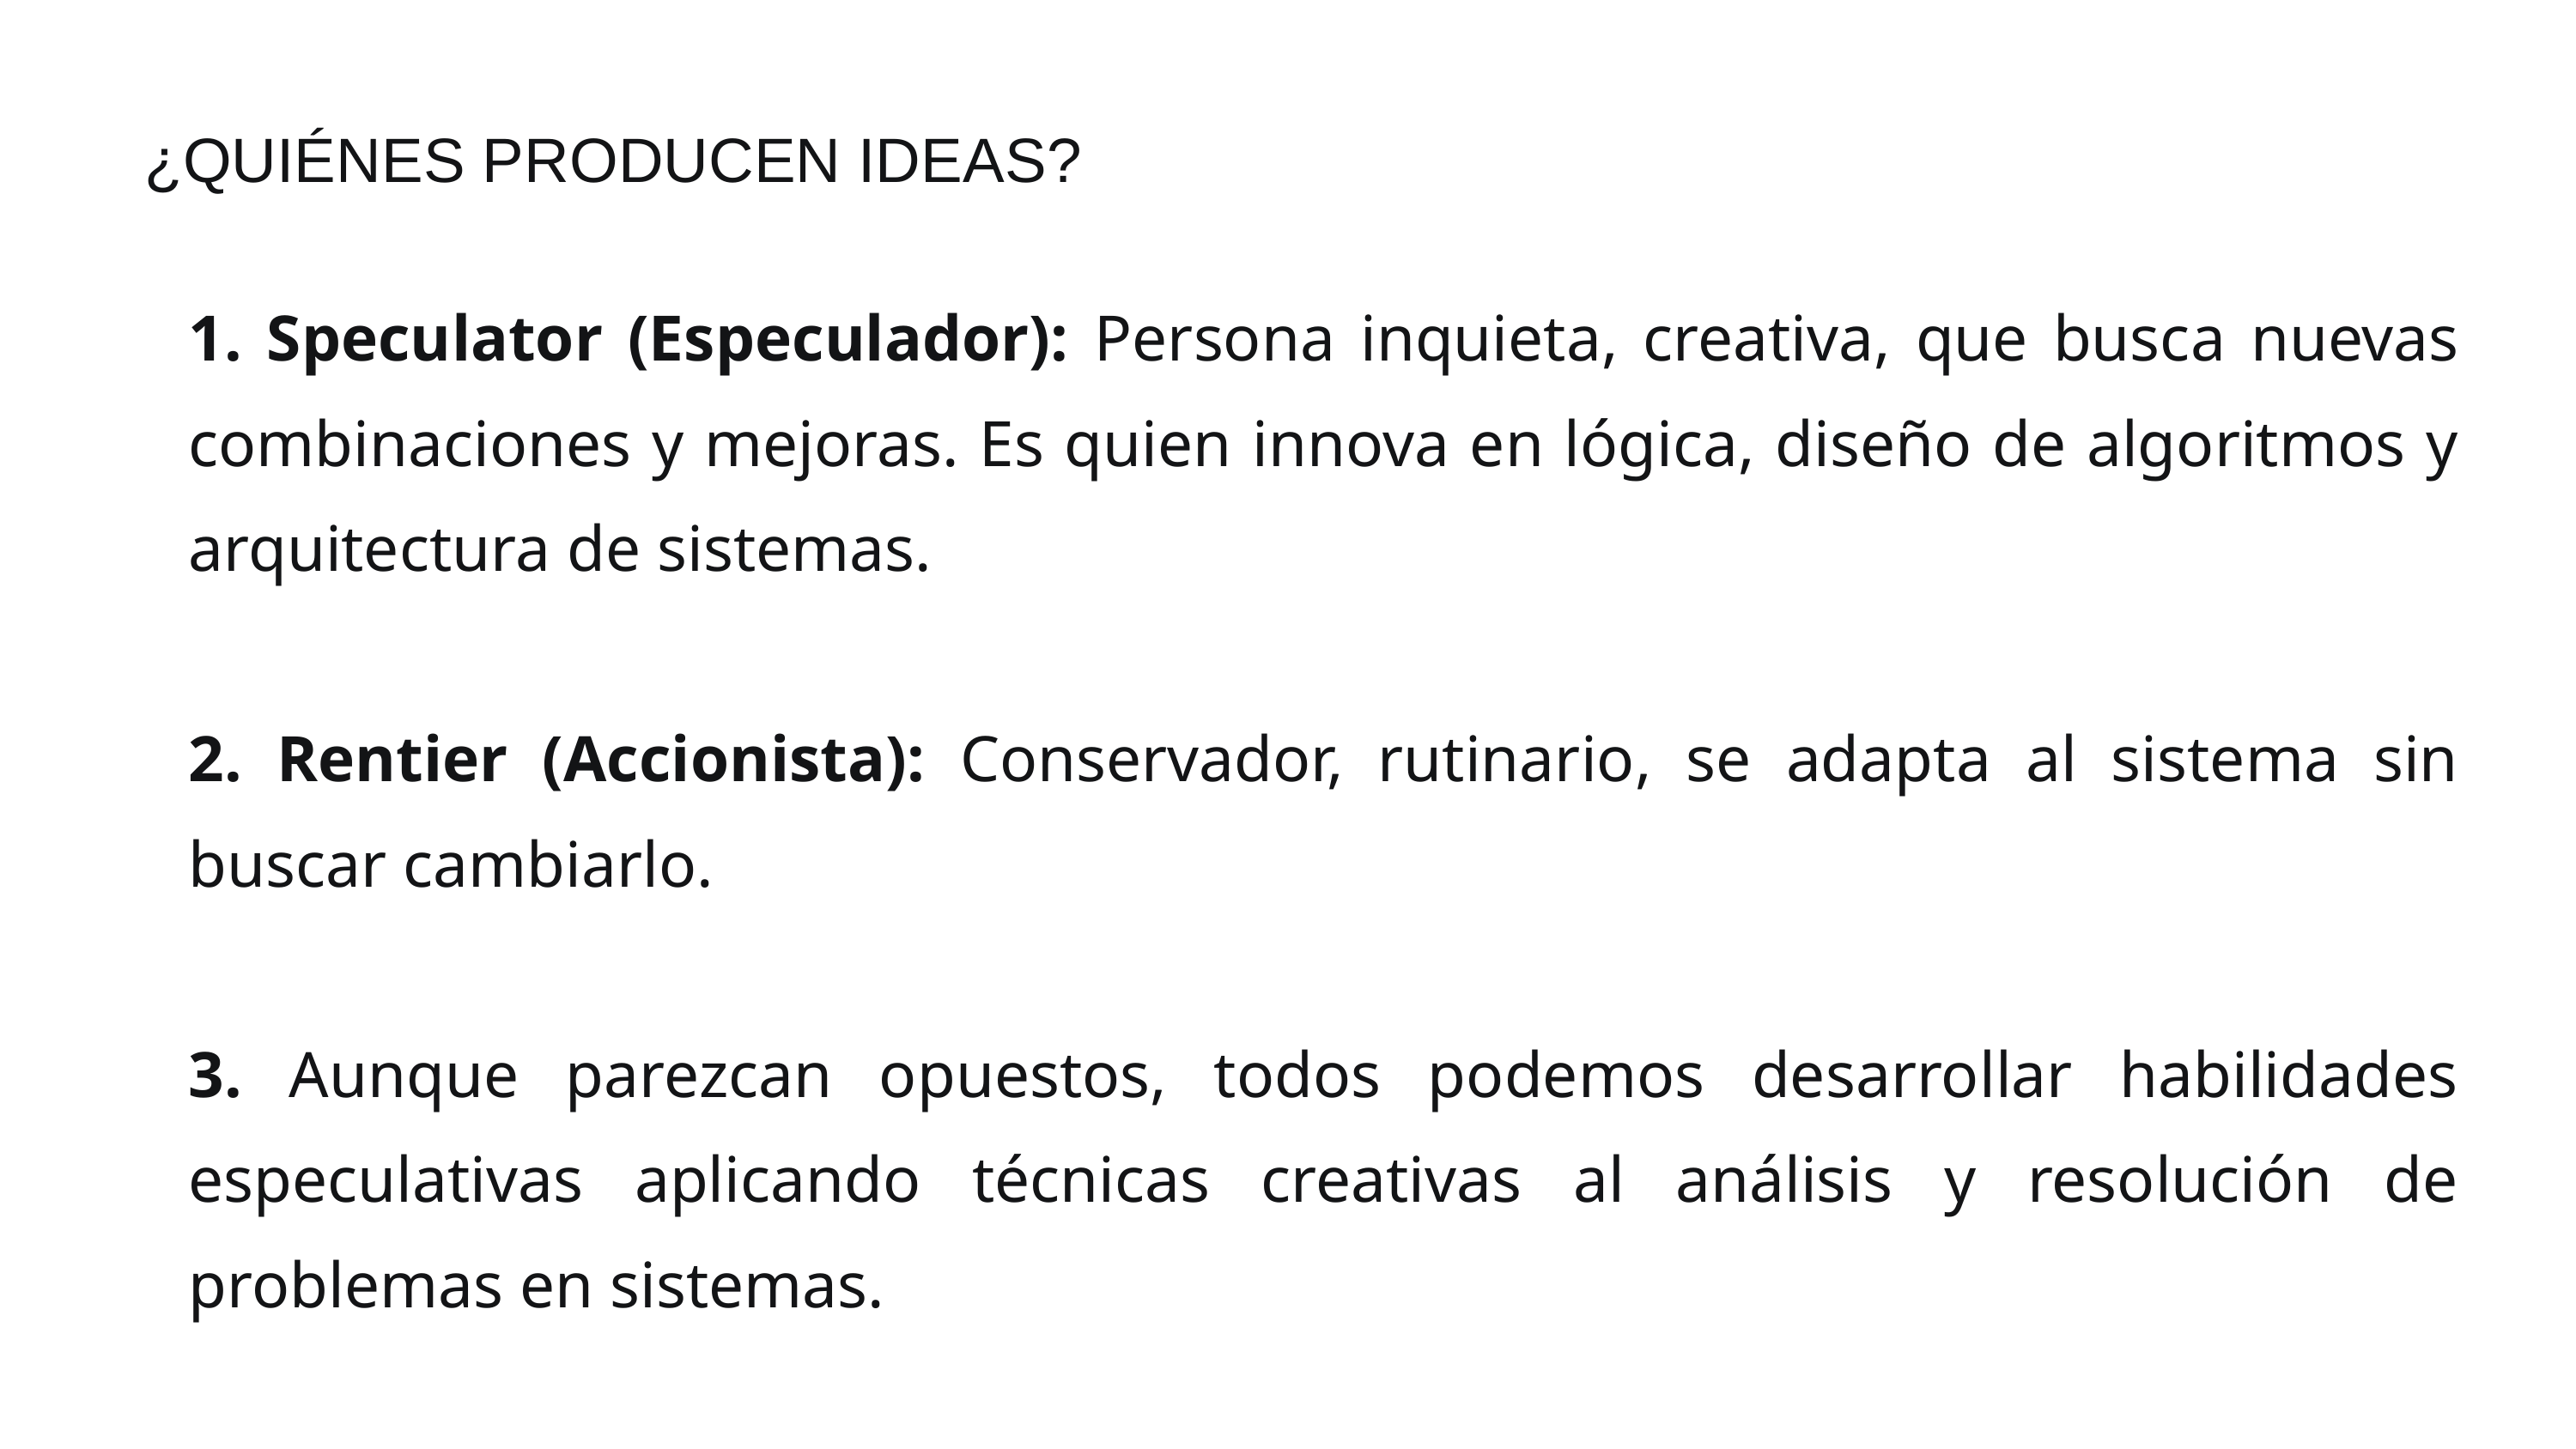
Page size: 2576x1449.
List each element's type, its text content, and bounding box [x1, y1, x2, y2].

text_box ¿QUIÉNES PRODUCEN IDEAS? [144, 110, 2383, 196]
text_box 1. Speculator (Especulador): Persona inquieta, creativa, que busca nuevas combinaciones y mejoras. Es quien innova en lógica, diseño de algoritmos y arquitectura de sistemas. 2. Rentier (Accionista): Conservador, rutinario, se adapta al sistema sin buscar cambiarlo. 3. Aunque parezcan opuestos, todos podemos desarrollar habilidades especulativas aplicando técnicas creativas al análisis y resolución de problemas en sistemas. [188, 268, 2460, 1320]
